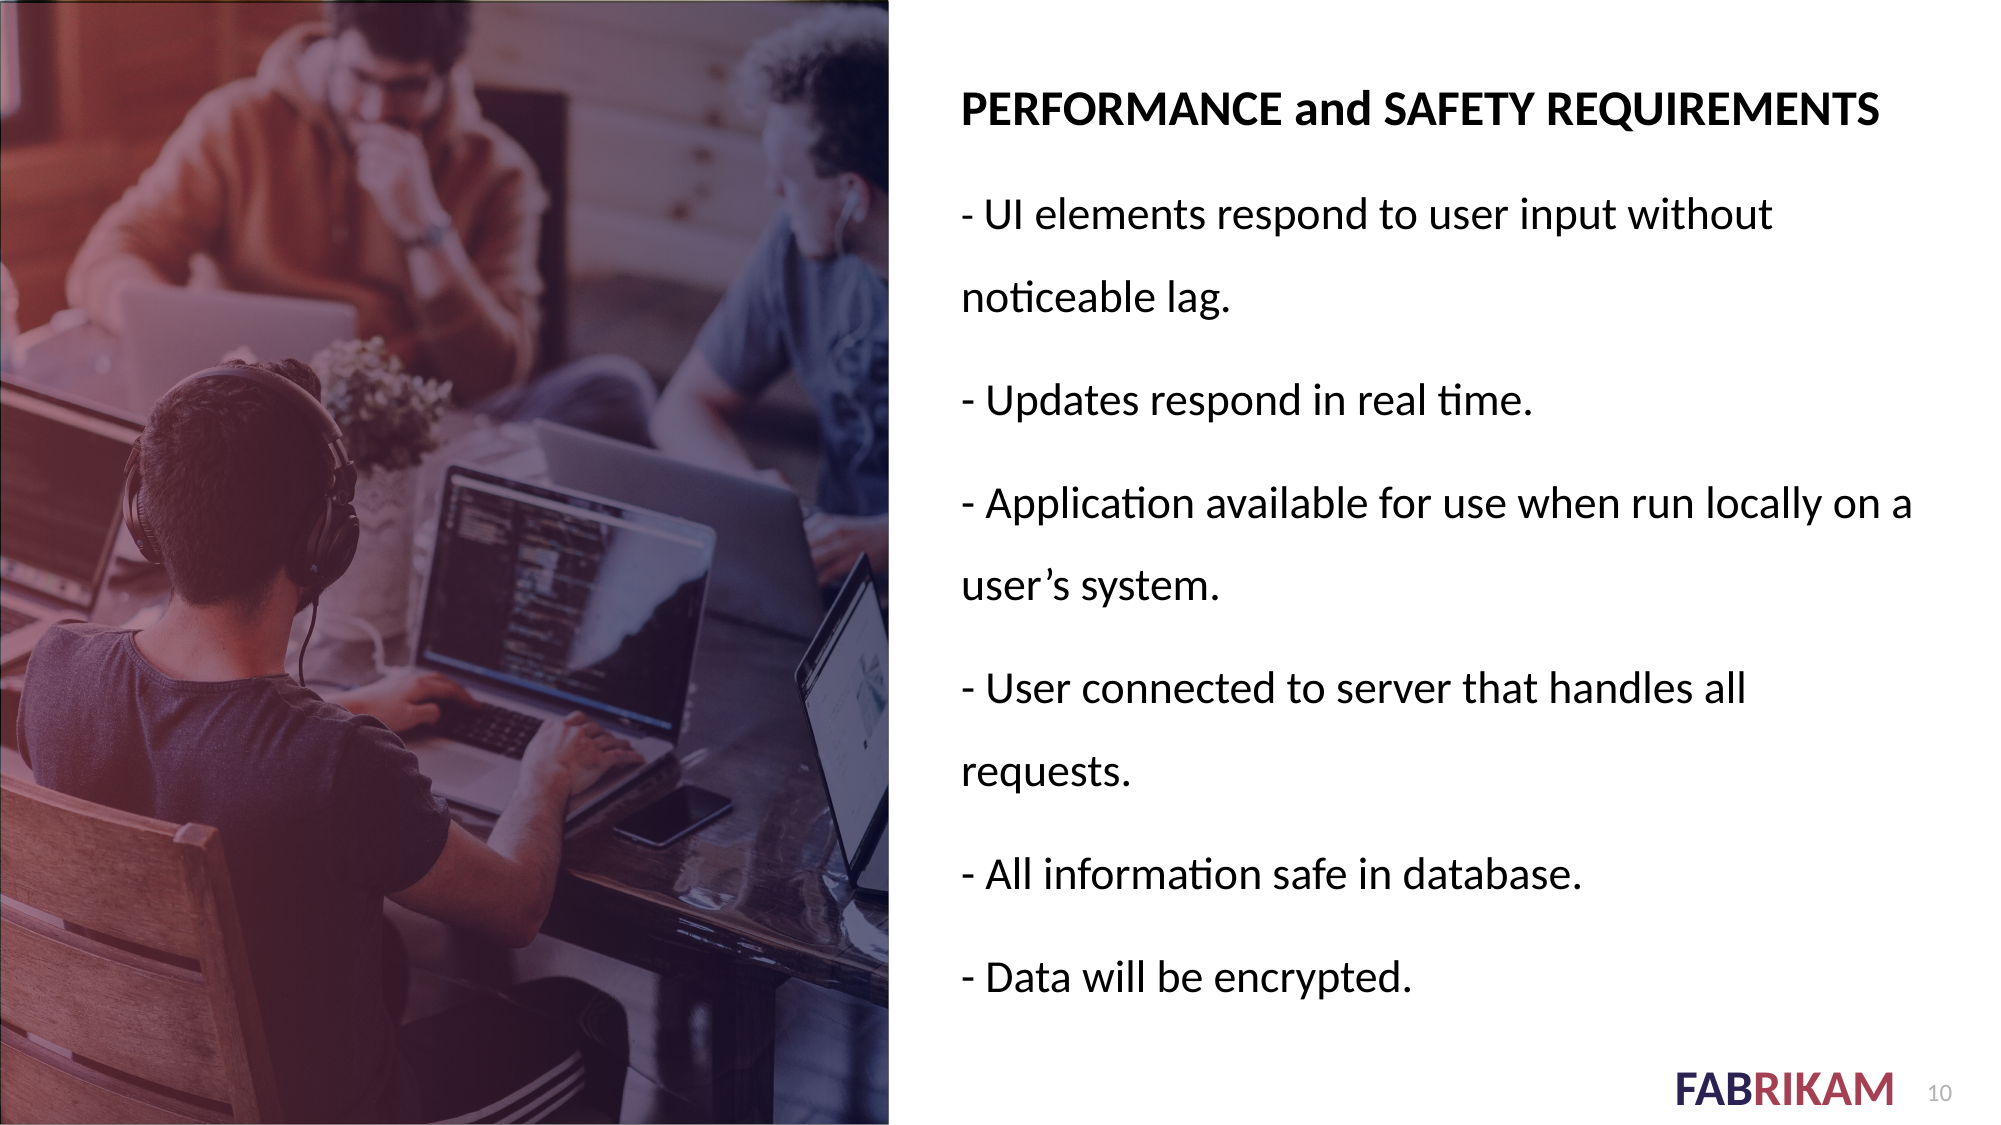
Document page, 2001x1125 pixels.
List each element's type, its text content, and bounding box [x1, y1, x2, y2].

list PERFORMANCE and SAFETY REQUIREMENTS - UI elements respond to user input without noticeable lag. - Updates respond in real time. - Application available for use when run locally on a user’s system. - User connected to server that handles all requests. - All information safe in database. - Data will be encrypted. [946, 38, 1938, 1028]
picture [0, 0, 889, 1125]
slide_number 10 [1894, 1061, 1968, 1121]
